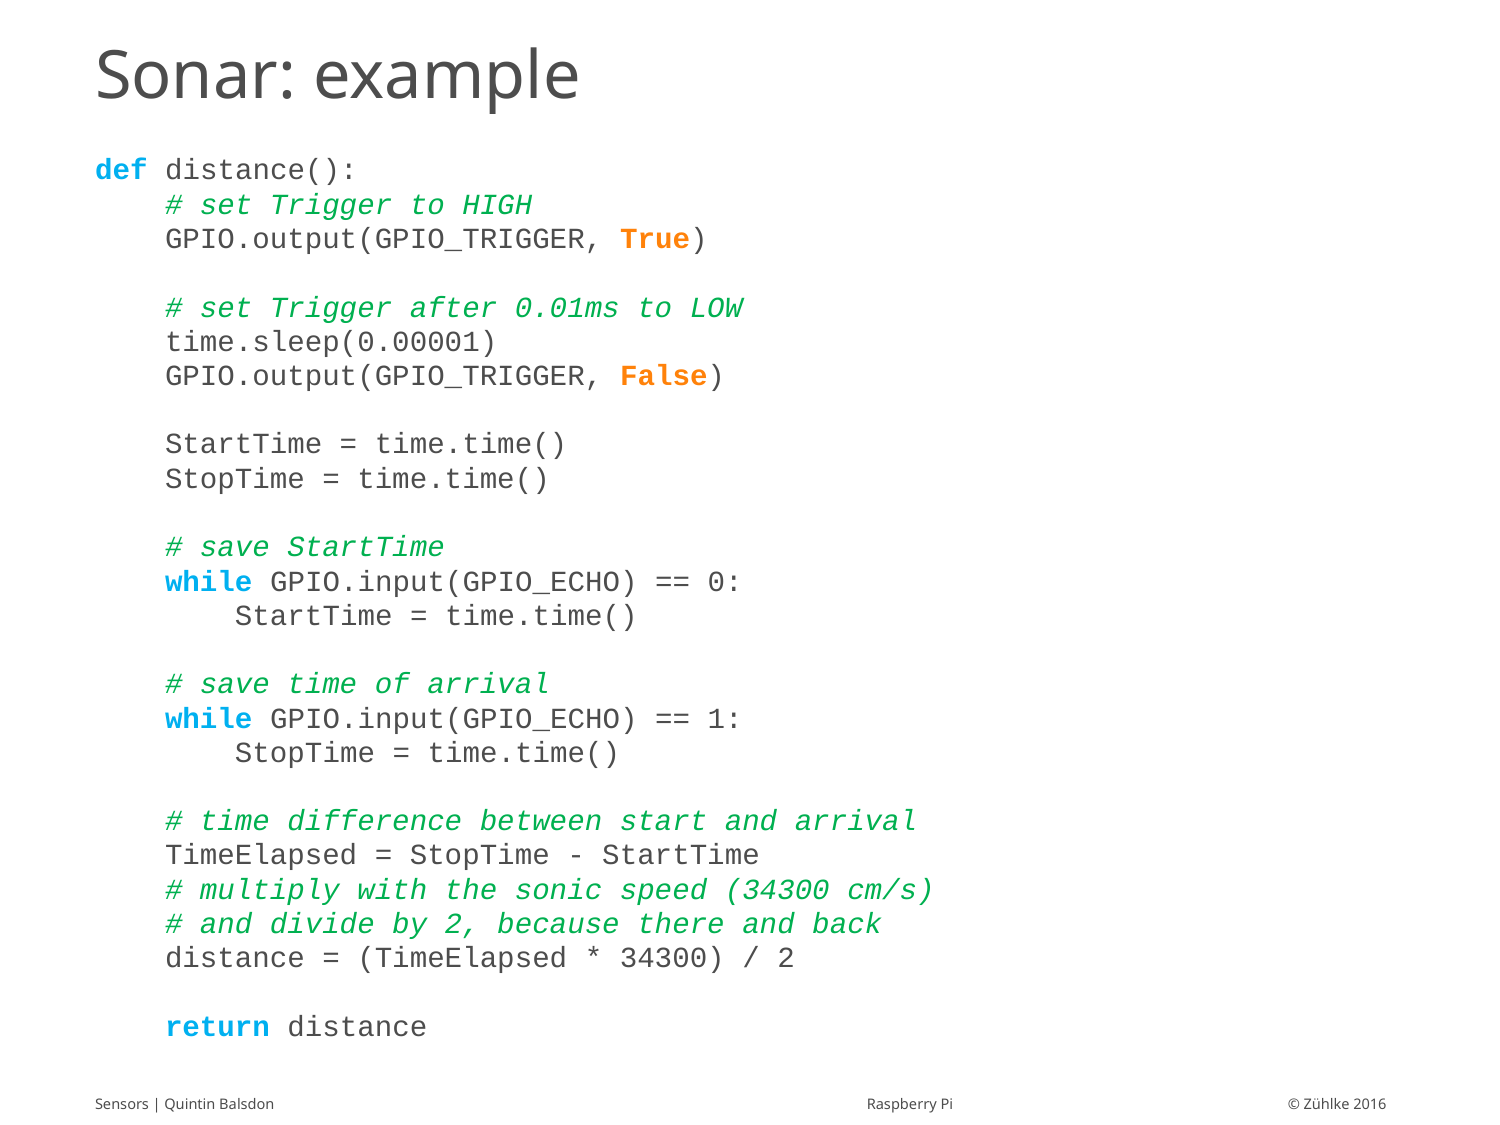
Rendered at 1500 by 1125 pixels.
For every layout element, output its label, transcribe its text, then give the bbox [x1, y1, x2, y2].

list def distance(): # set Trigger to HIGH GPIO.output(GPIO_TRIGGER, True) # set Trigger after 0.01ms to LOW time.sleep(0.00001) GPIO.output(GPIO_TRIGGER, False) StartTime = time.time() StopTime = time.time() # save StartTime while GPIO.input(GPIO_ECHO) == 0: StartTime = time.time() # save time of arrival while GPIO.input(GPIO_ECHO) == 1: StopTime = time.time() # time difference between start and arrival TimeElapsed = StopTime - StartTime # multiply with the sonic speed (34300 cm/s) # and divide by 2, because there and back distance = (TimeElapsed * 34300) / 2 return distance [95, 152, 1412, 1047]
title Sonar: example [95, 36, 1475, 154]
